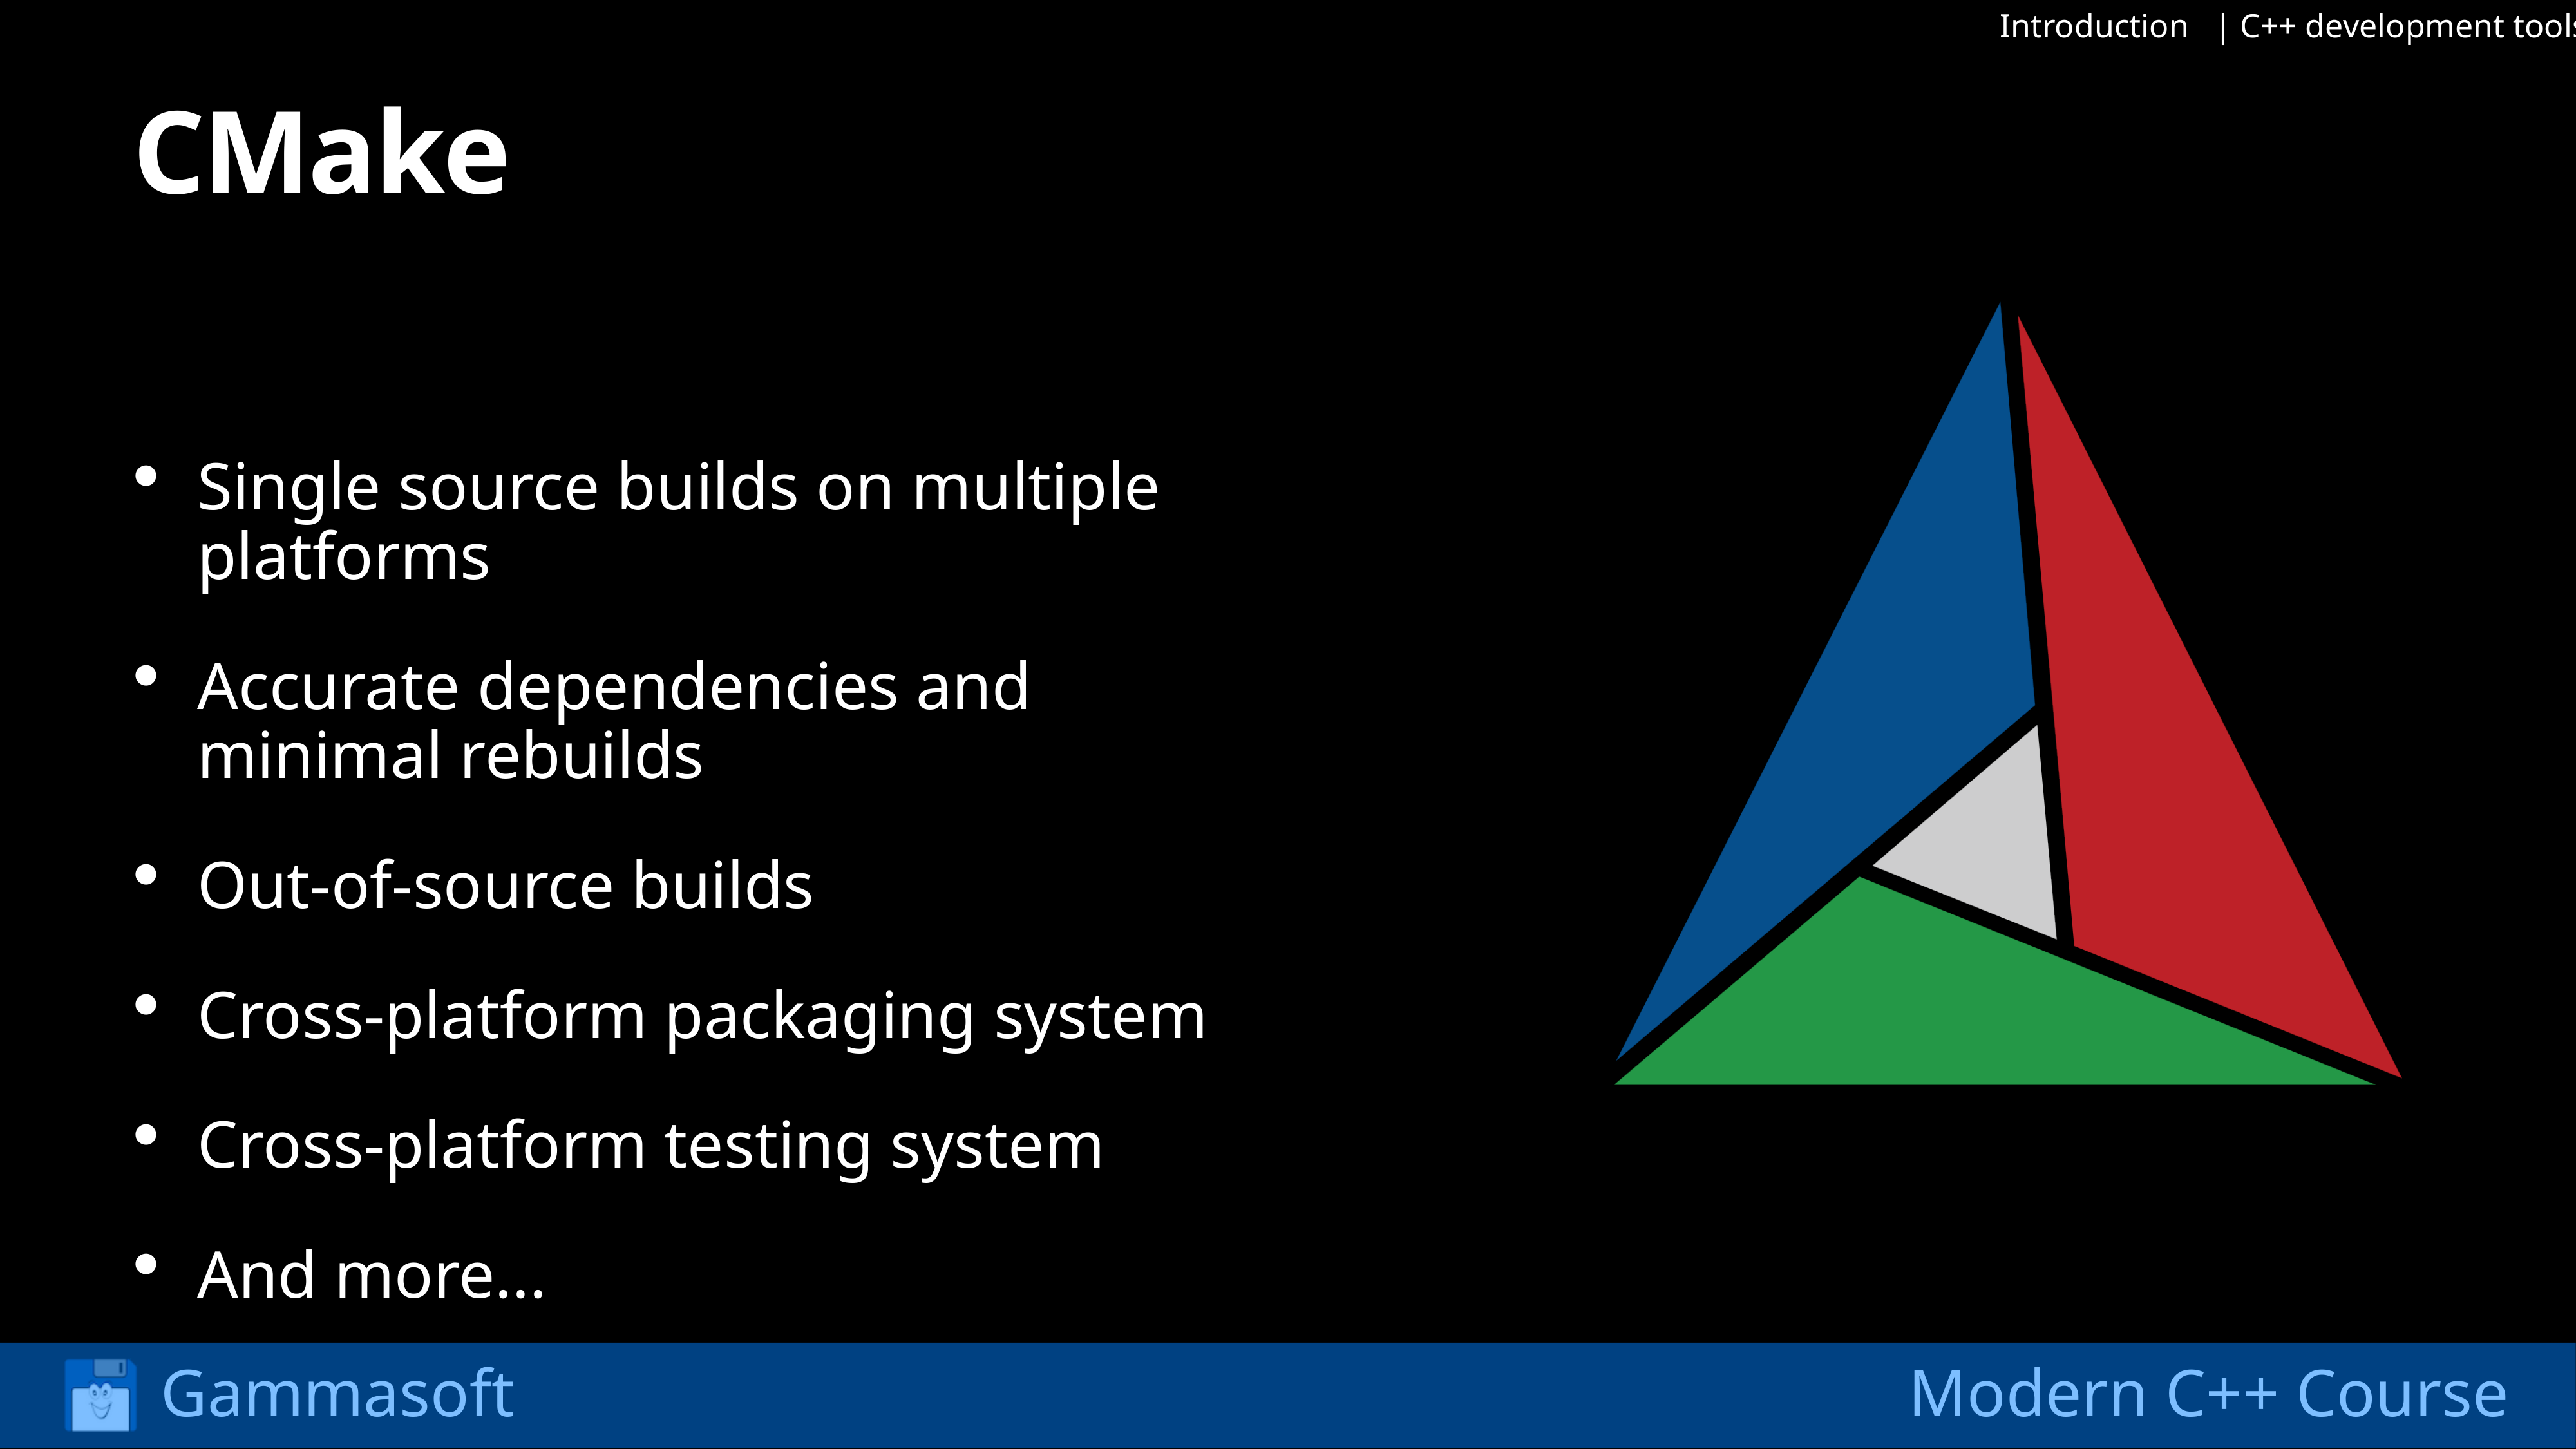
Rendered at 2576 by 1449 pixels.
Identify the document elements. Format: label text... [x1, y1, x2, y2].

picture [1614, 299, 2402, 1087]
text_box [0, 1342, 2576, 1449]
title CMake [127, 100, 1235, 253]
text_box Introduction | C++ development tools [1994, 0, 2576, 50]
list Single source builds on multiple platforms Accurate dependencies and minimal rebuilds Out-of-source builds Cross-platform packaging system Cross-platform testing system And more... [127, 448, 1235, 1321]
